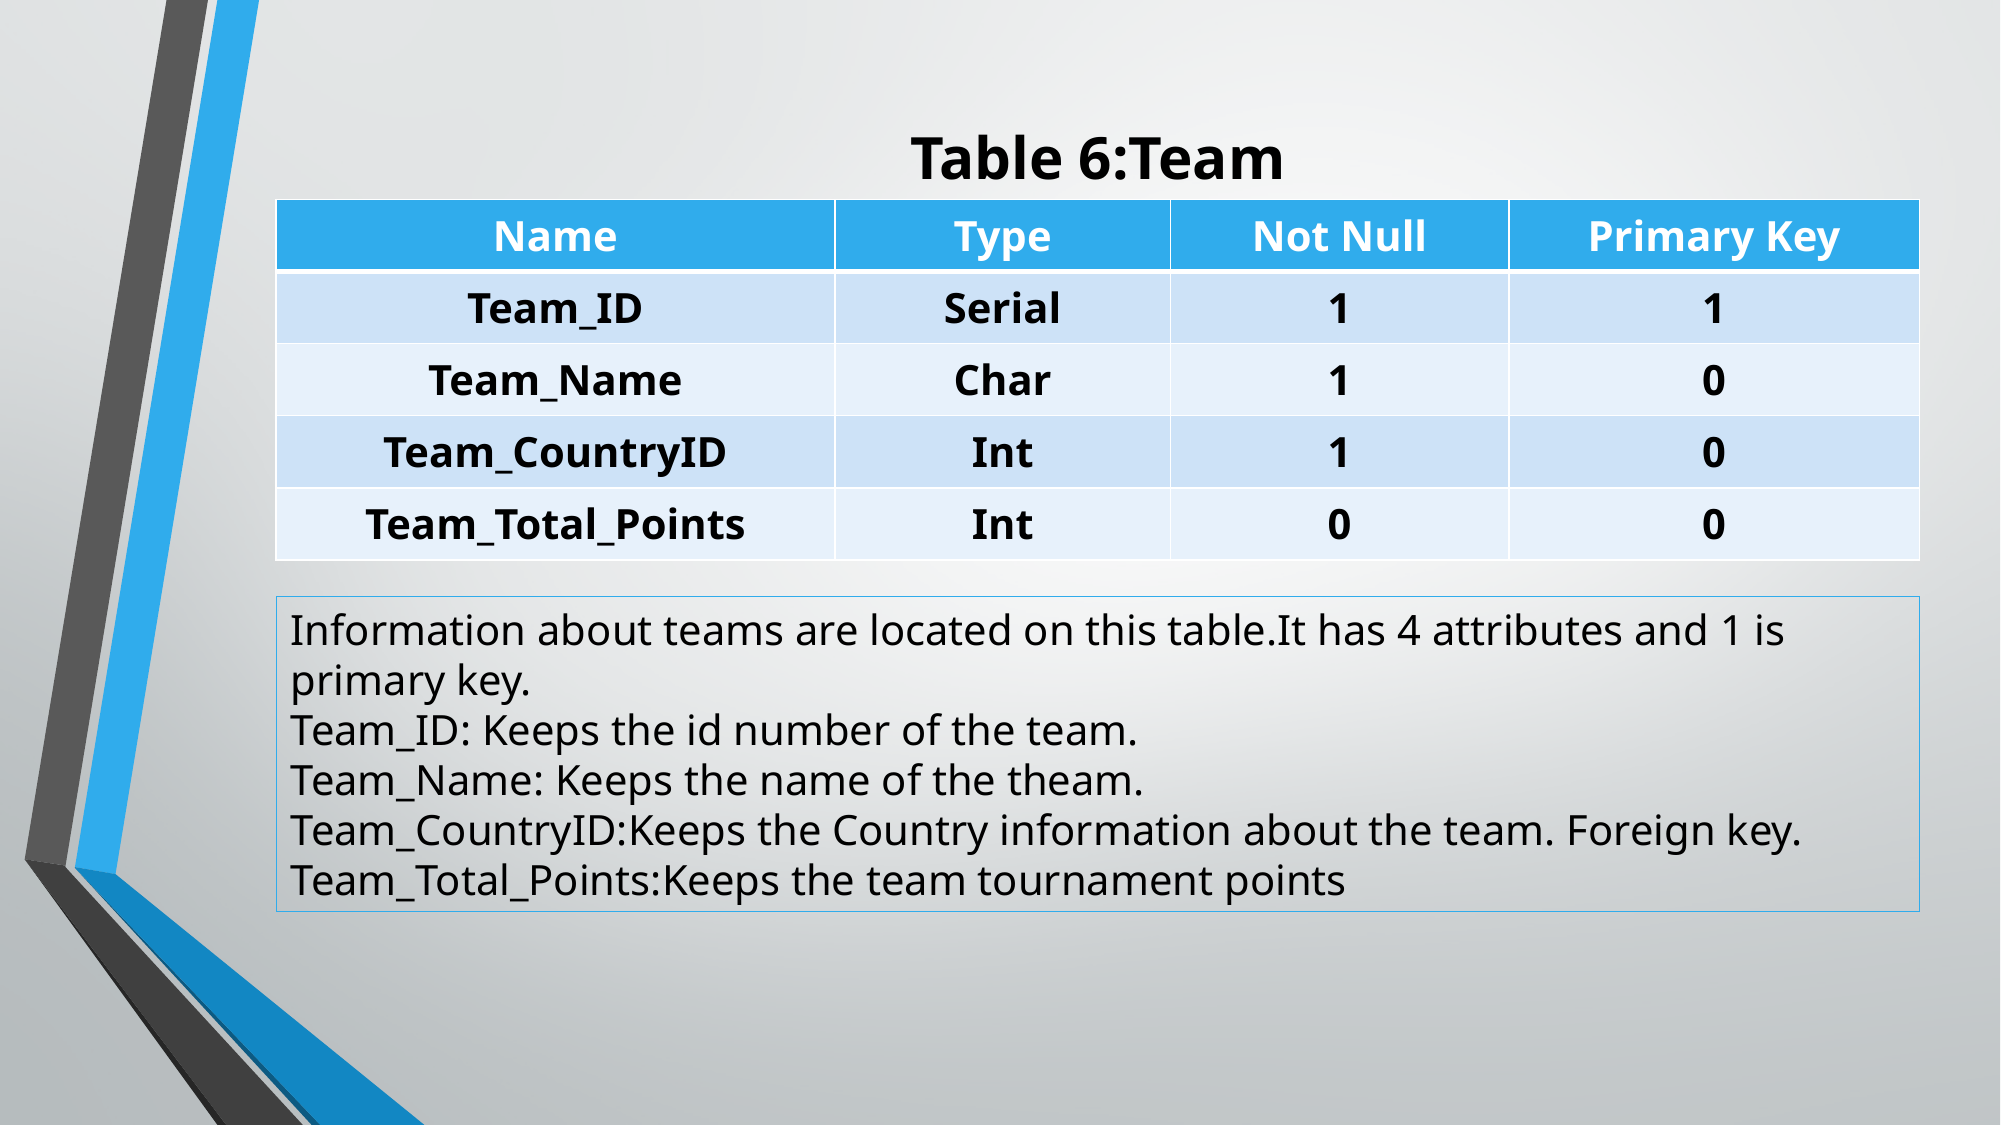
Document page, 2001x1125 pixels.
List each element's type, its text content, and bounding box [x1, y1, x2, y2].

table_header Not Null [1171, 200, 1508, 269]
table_cell Int [836, 489, 1170, 559]
table_cell Team_Total_Points [277, 489, 834, 559]
table_cell 1 [1171, 344, 1508, 415]
table_cell Team_CountryID [277, 416, 834, 487]
table_cell 1 [1171, 416, 1508, 487]
table_cell Char [836, 344, 1170, 415]
table_cell Serial [836, 274, 1170, 343]
table_cell 1 [1510, 274, 1919, 343]
table_cell Team_Name [277, 344, 834, 415]
table_cell Team_ID [277, 274, 834, 343]
table_cell 0 [1510, 344, 1919, 415]
table_cell Int [836, 416, 1170, 487]
table_cell 1 [1171, 274, 1508, 343]
table_cell 0 [1171, 489, 1508, 559]
table_cell 0 [1510, 416, 1919, 487]
table_header Primary Key [1510, 200, 1919, 269]
text_box Table 6:Team [895, 113, 1301, 199]
table_header Type [836, 200, 1170, 269]
text_box Information about teams are located on this table.It has 4 attributes and 1 is primary key. Team_ID: Keeps the id number of the team. Team_Name: Keeps the name of the theam. Team_CountryID:Keeps the Country information about the team. Foreign key. Team_Total_Points:Keeps the team tournament points [276, 596, 1920, 912]
table_cell 0 [1510, 489, 1919, 559]
table_header Name [277, 200, 834, 269]
